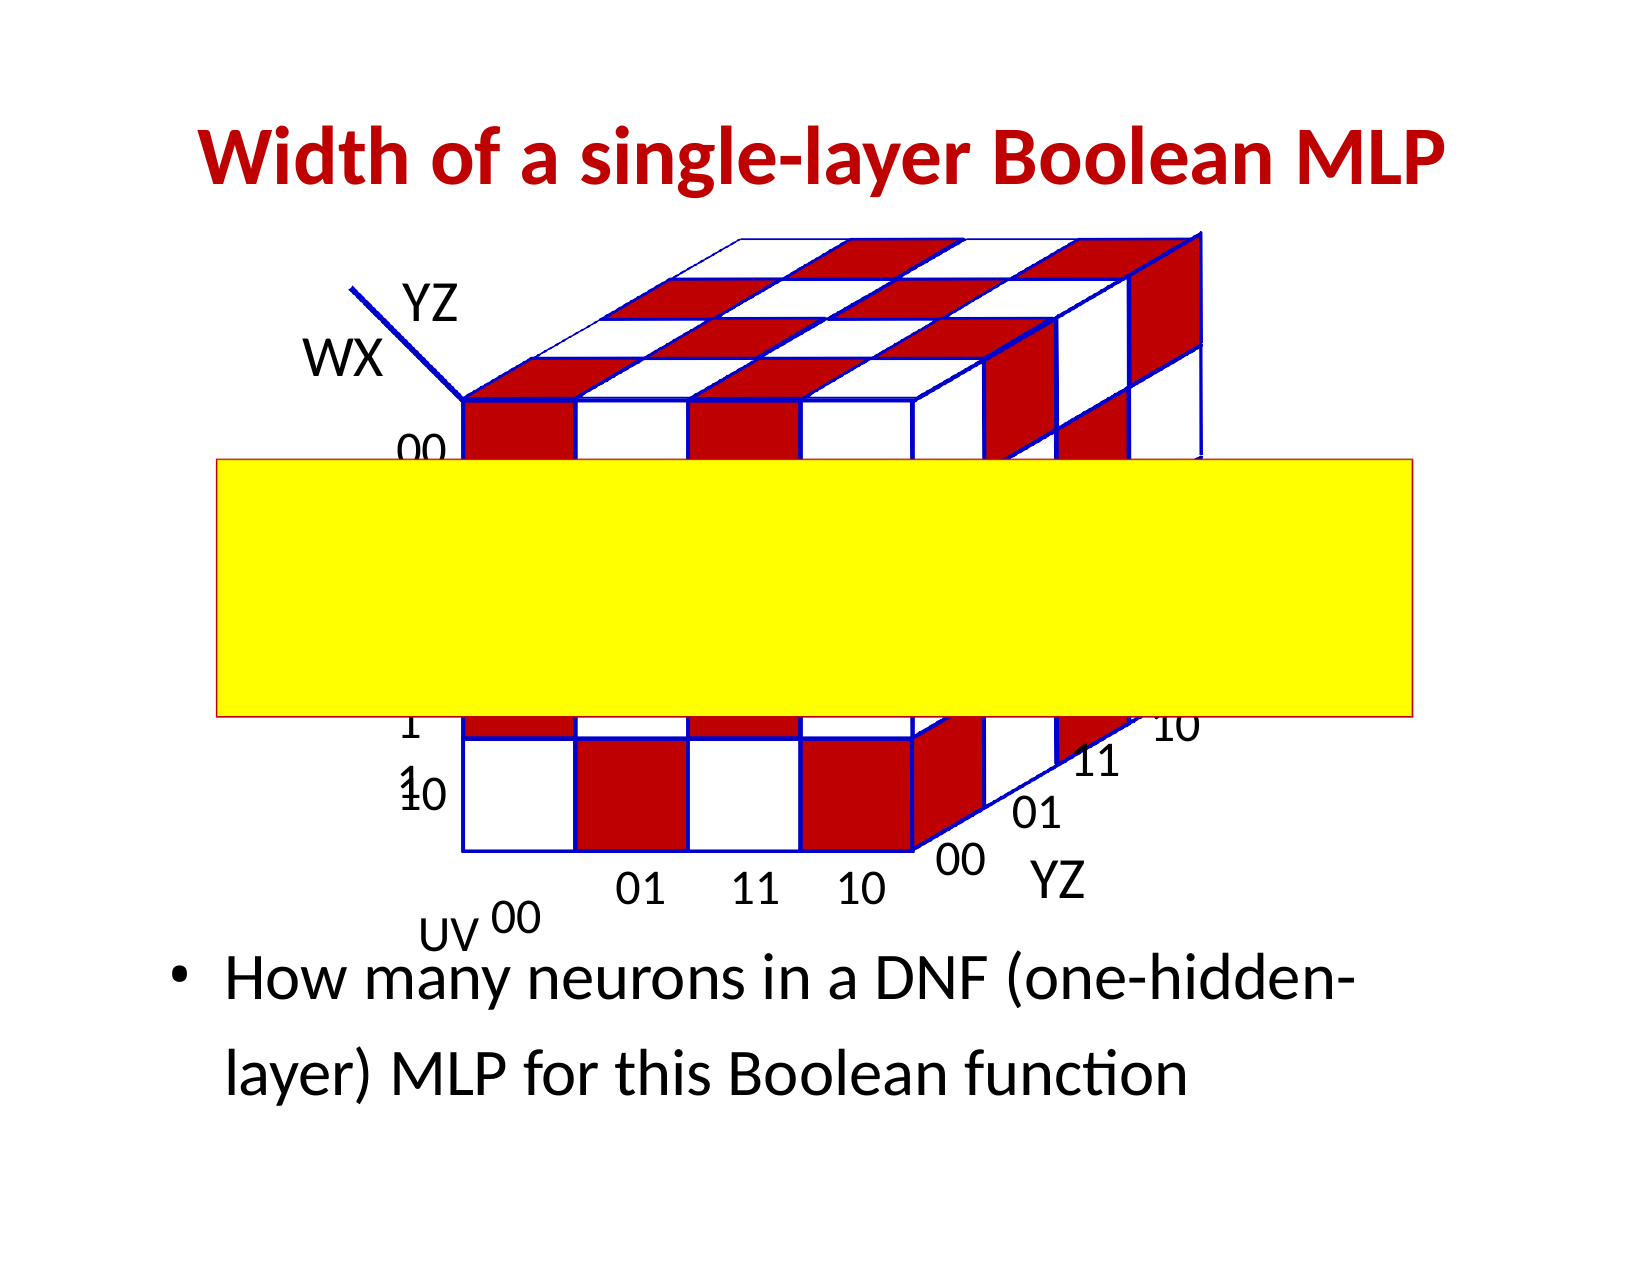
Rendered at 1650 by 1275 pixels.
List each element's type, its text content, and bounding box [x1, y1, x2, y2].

list Can be generalized: Will require 2N-1 perceptrons in hidden layer Exponential in N [162, 264, 1477, 1189]
title Width of a single-layer Boolean MLP [195, 98, 1454, 264]
text_box layer) MLP for this Boolean function [222, 1043, 1198, 1109]
picture [347, 231, 1204, 458]
picture [347, 719, 1204, 853]
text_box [215, 458, 1414, 719]
